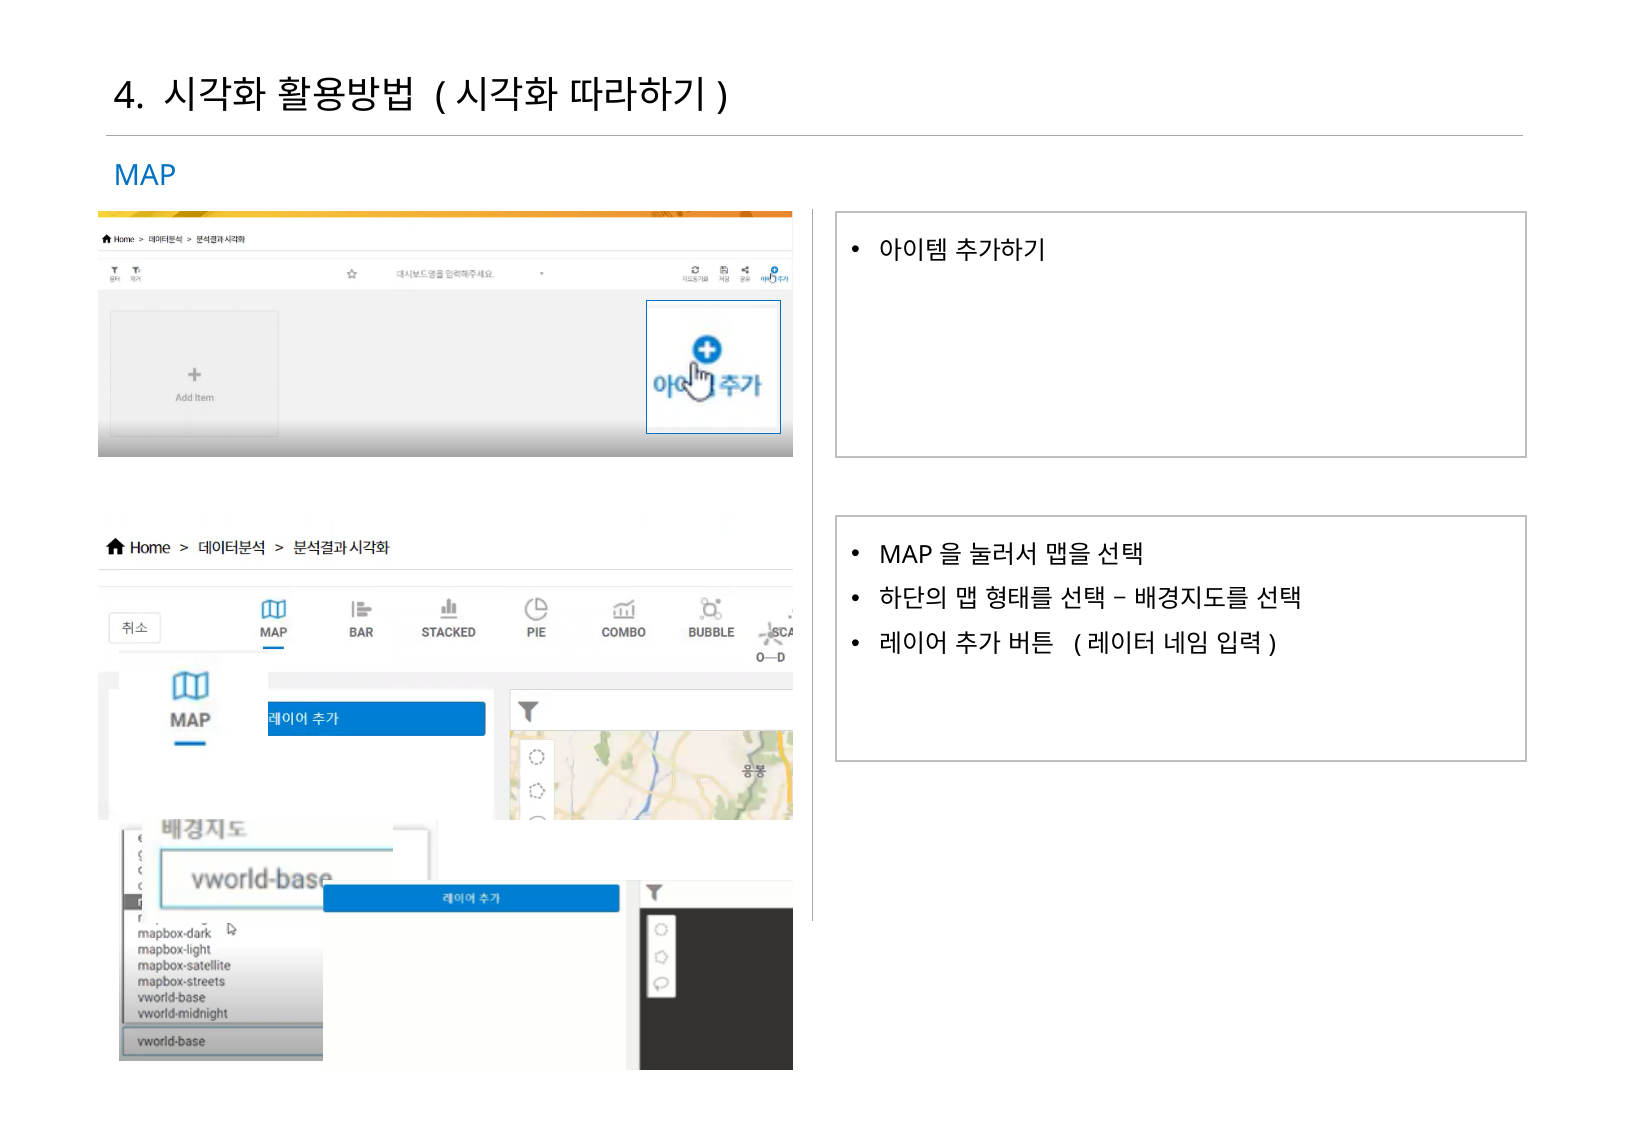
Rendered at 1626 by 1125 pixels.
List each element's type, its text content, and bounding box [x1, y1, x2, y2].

text_box MAP [98, 149, 831, 199]
text_box 4. 시각화 활용방법 (시각화 따라하기) [98, 63, 831, 124]
text_box 아이템 추가하기 [835, 211, 1527, 458]
picture [98, 211, 793, 458]
picture [98, 515, 793, 1070]
text_box MAP을 눌러서 맵을 선택 하단의 맵 형태를 선택 – 배경지도를 선택 레이어 추가 버튼 (레이터 네임 입력) [835, 515, 1527, 762]
